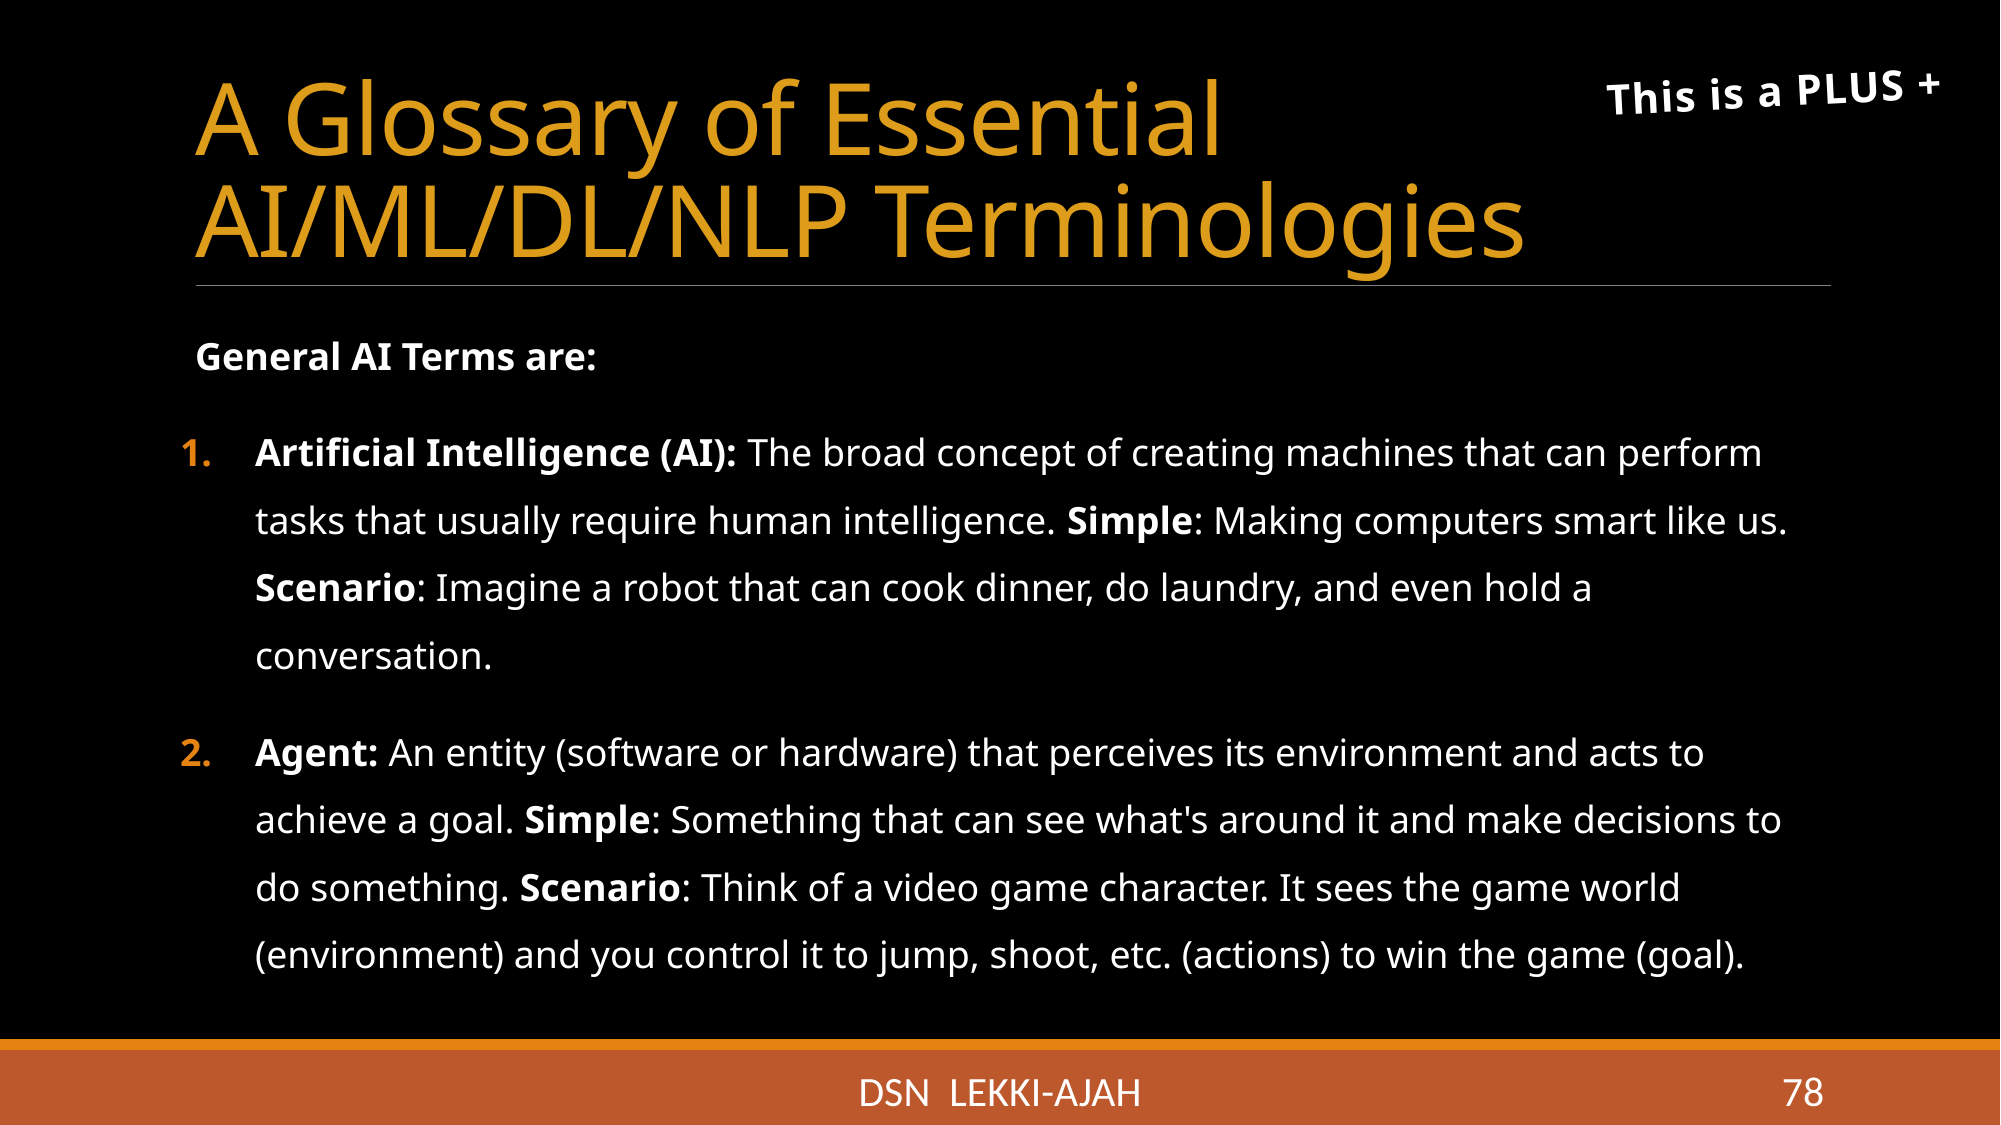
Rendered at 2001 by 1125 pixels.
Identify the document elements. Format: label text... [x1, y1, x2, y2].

slide_number 78 [1624, 1059, 1840, 1120]
title A Glossary of Essential AI/ML/DL/NLP Terminologies [180, 47, 1830, 285]
footer DSN LEKKI-AJAH [604, 1059, 1396, 1120]
list General AI Terms are: Artificial Intelligence (AI): The broad concept of creating machines that can perform tasks that usually require human intelligence. Simple: Making computers smart like us. Scenario: Imagine a robot that can cook dinner, do laundry, and even hold a conversation. Agent: An entity (software or hardware) that perceives its environment and acts to achieve a goal. Simple: Something that can see what's around it and make decisions to do something. Scenario: Think of a video game character. It sees the game world (environment) and you control it to jump, shoot, etc. (actions) to win the game (goal). [180, 302, 1830, 1040]
text_box This is a PLUS + [1566, 47, 1982, 134]
